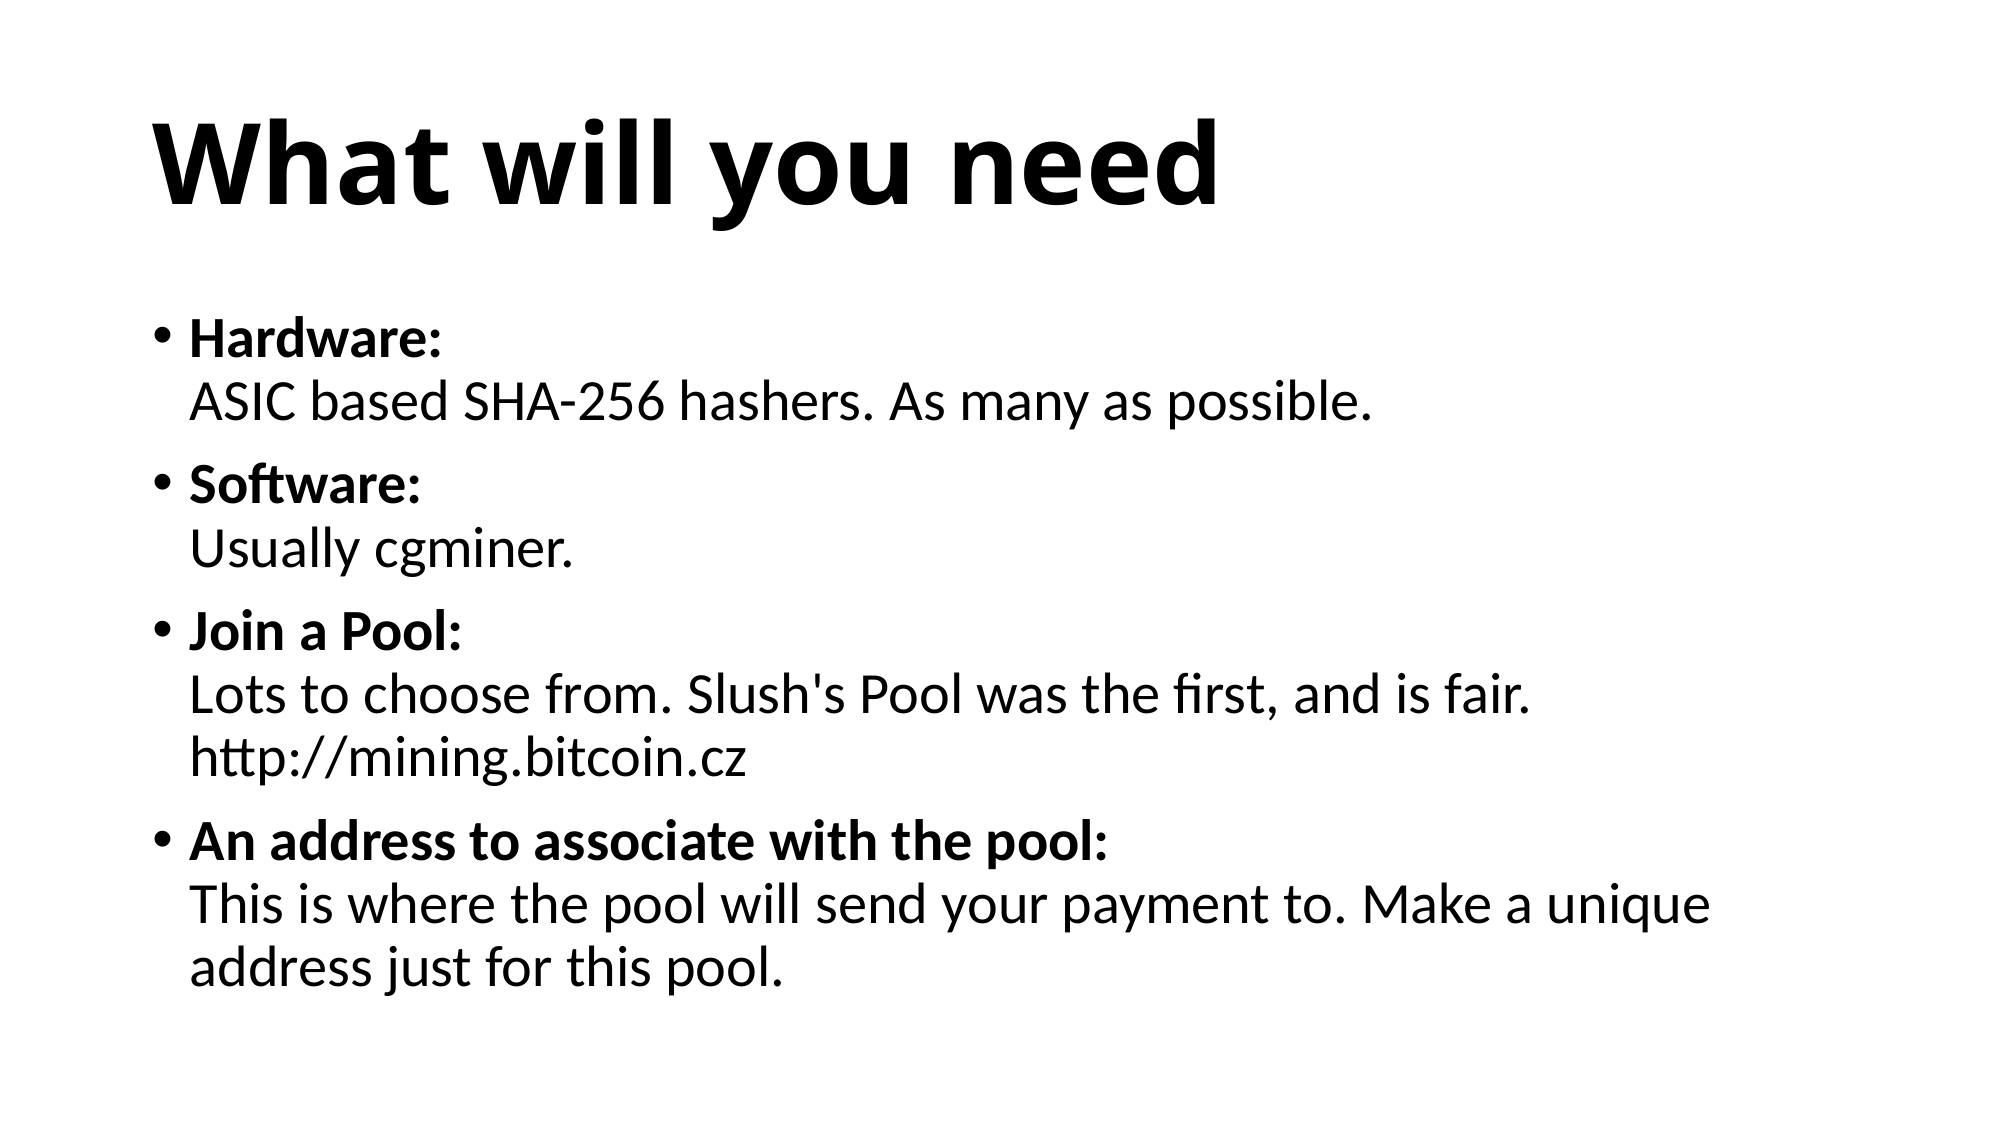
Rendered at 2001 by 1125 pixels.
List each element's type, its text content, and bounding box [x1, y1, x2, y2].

title What will you need [137, 59, 1863, 278]
list Hardware: ASIC based SHA-256 hashers. As many as possible. Software: Usually cgminer. Join a Pool: Lots to choose from. Slush's Pool was the first, and is fair. http://mining.bitcoin.cz An address to associate with the pool: This is where the pool will send your payment to. Make a unique address just for this pool. [137, 299, 1863, 1014]
